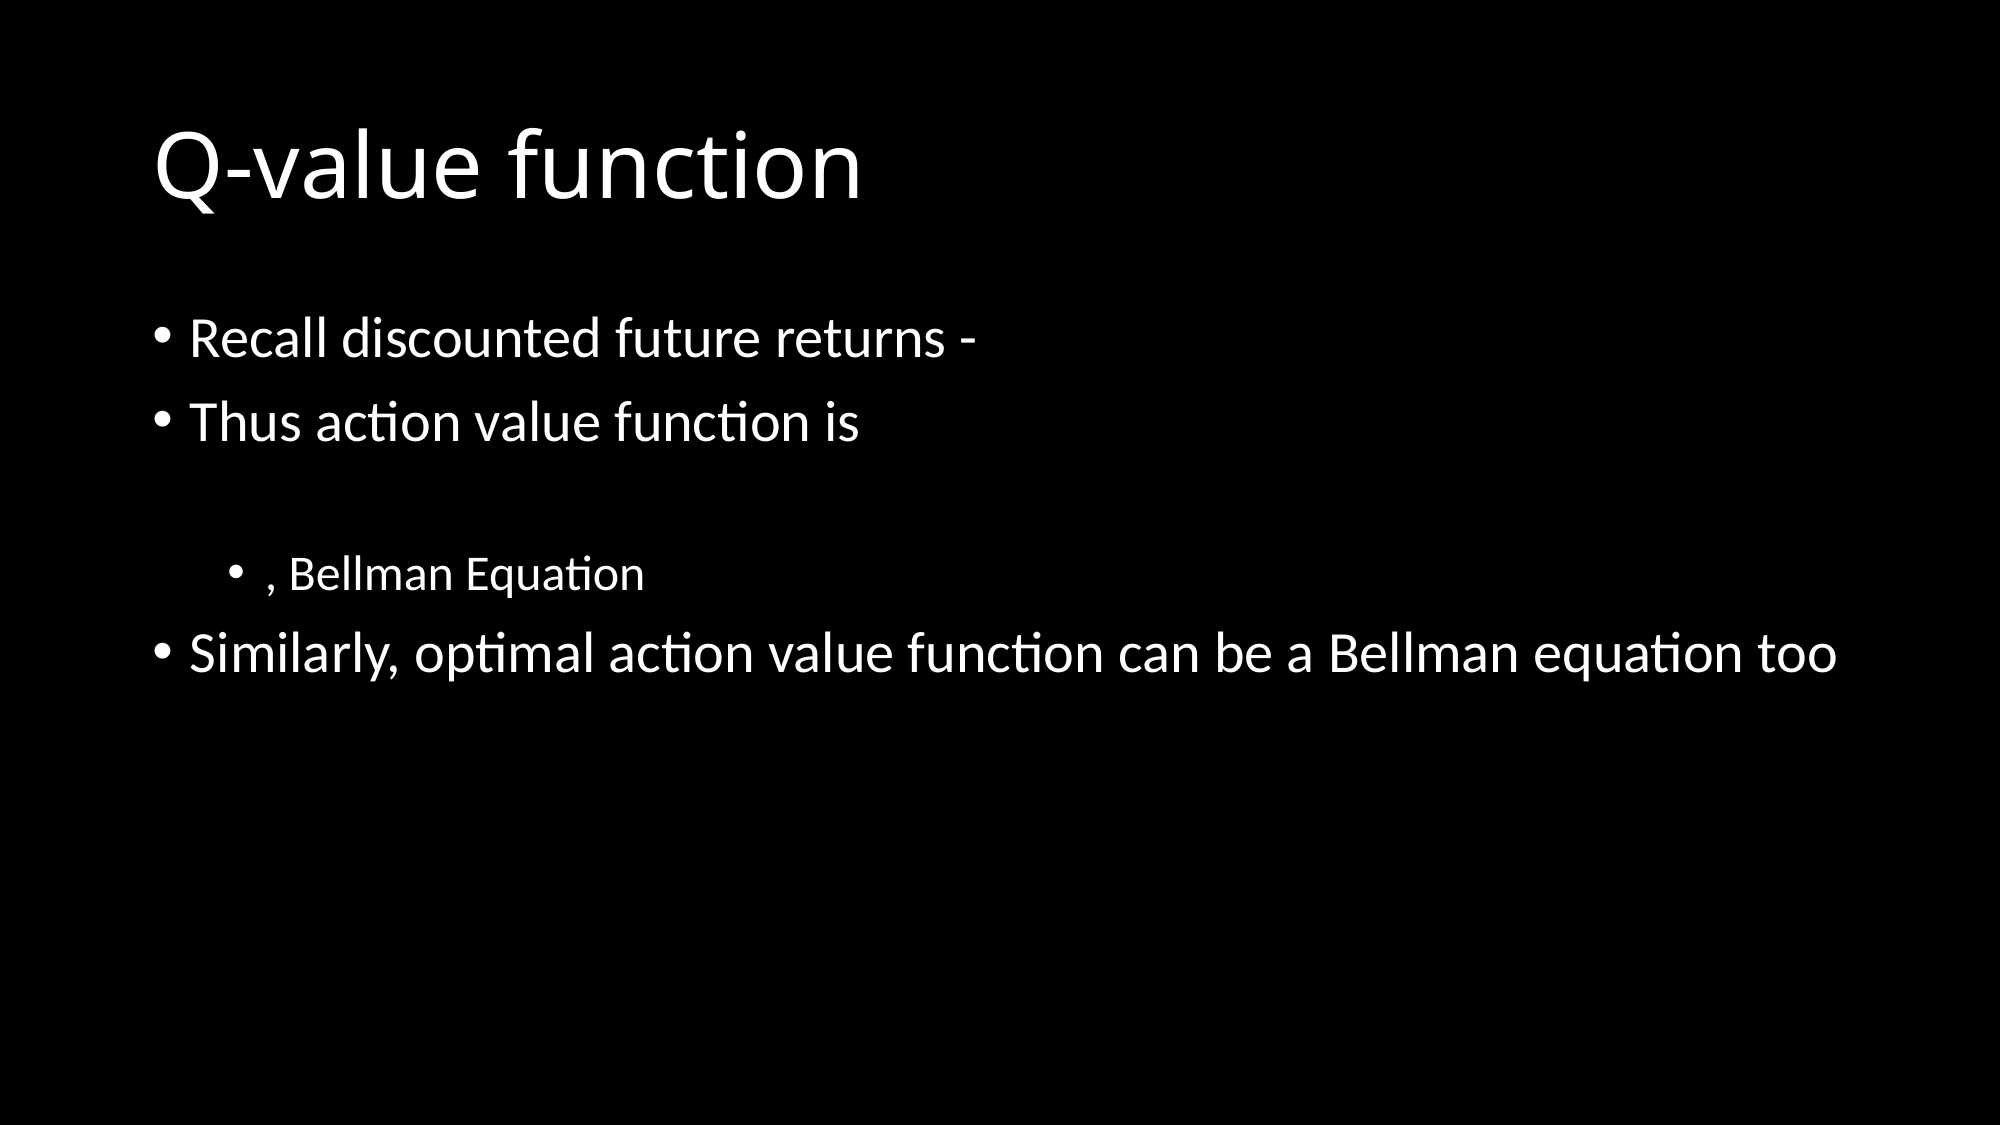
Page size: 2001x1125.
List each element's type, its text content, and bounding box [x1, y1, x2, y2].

title Q-value function [137, 59, 1863, 278]
